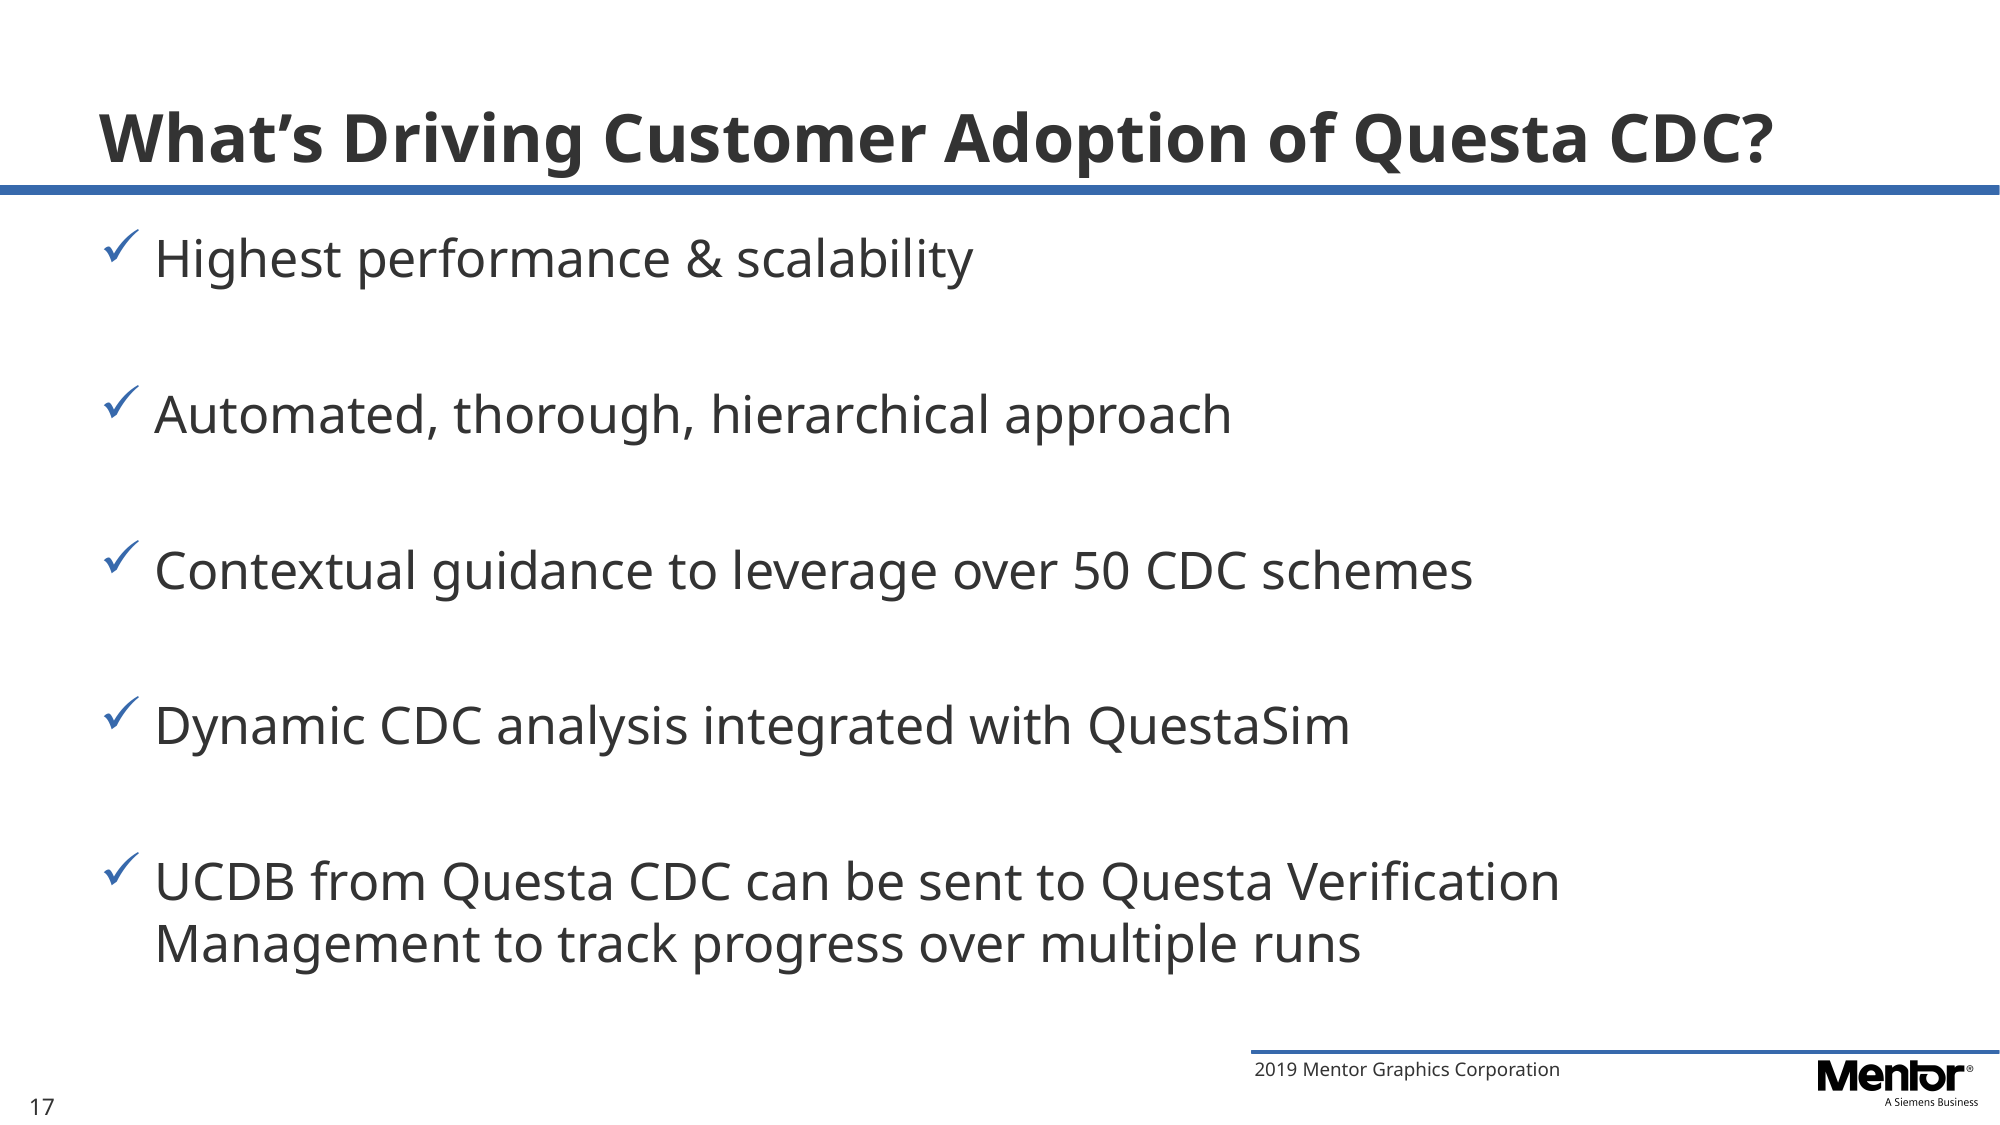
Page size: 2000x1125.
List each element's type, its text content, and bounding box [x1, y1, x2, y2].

title What’s Driving Customer Adoption of Questa CDC? [0, 0, 2000, 186]
picture [1818, 1060, 1978, 1106]
list Highest performance & scalability Automated, thorough, hierarchical approach Contextual guidance to leverage over 50 CDC schemes Dynamic CDC analysis integrated with QuestaSim UCDB from Questa CDC can be sent to Questa Verification Management to track progress over multiple runs [0, 215, 2000, 988]
slide_number 17 [0, 1087, 84, 1125]
